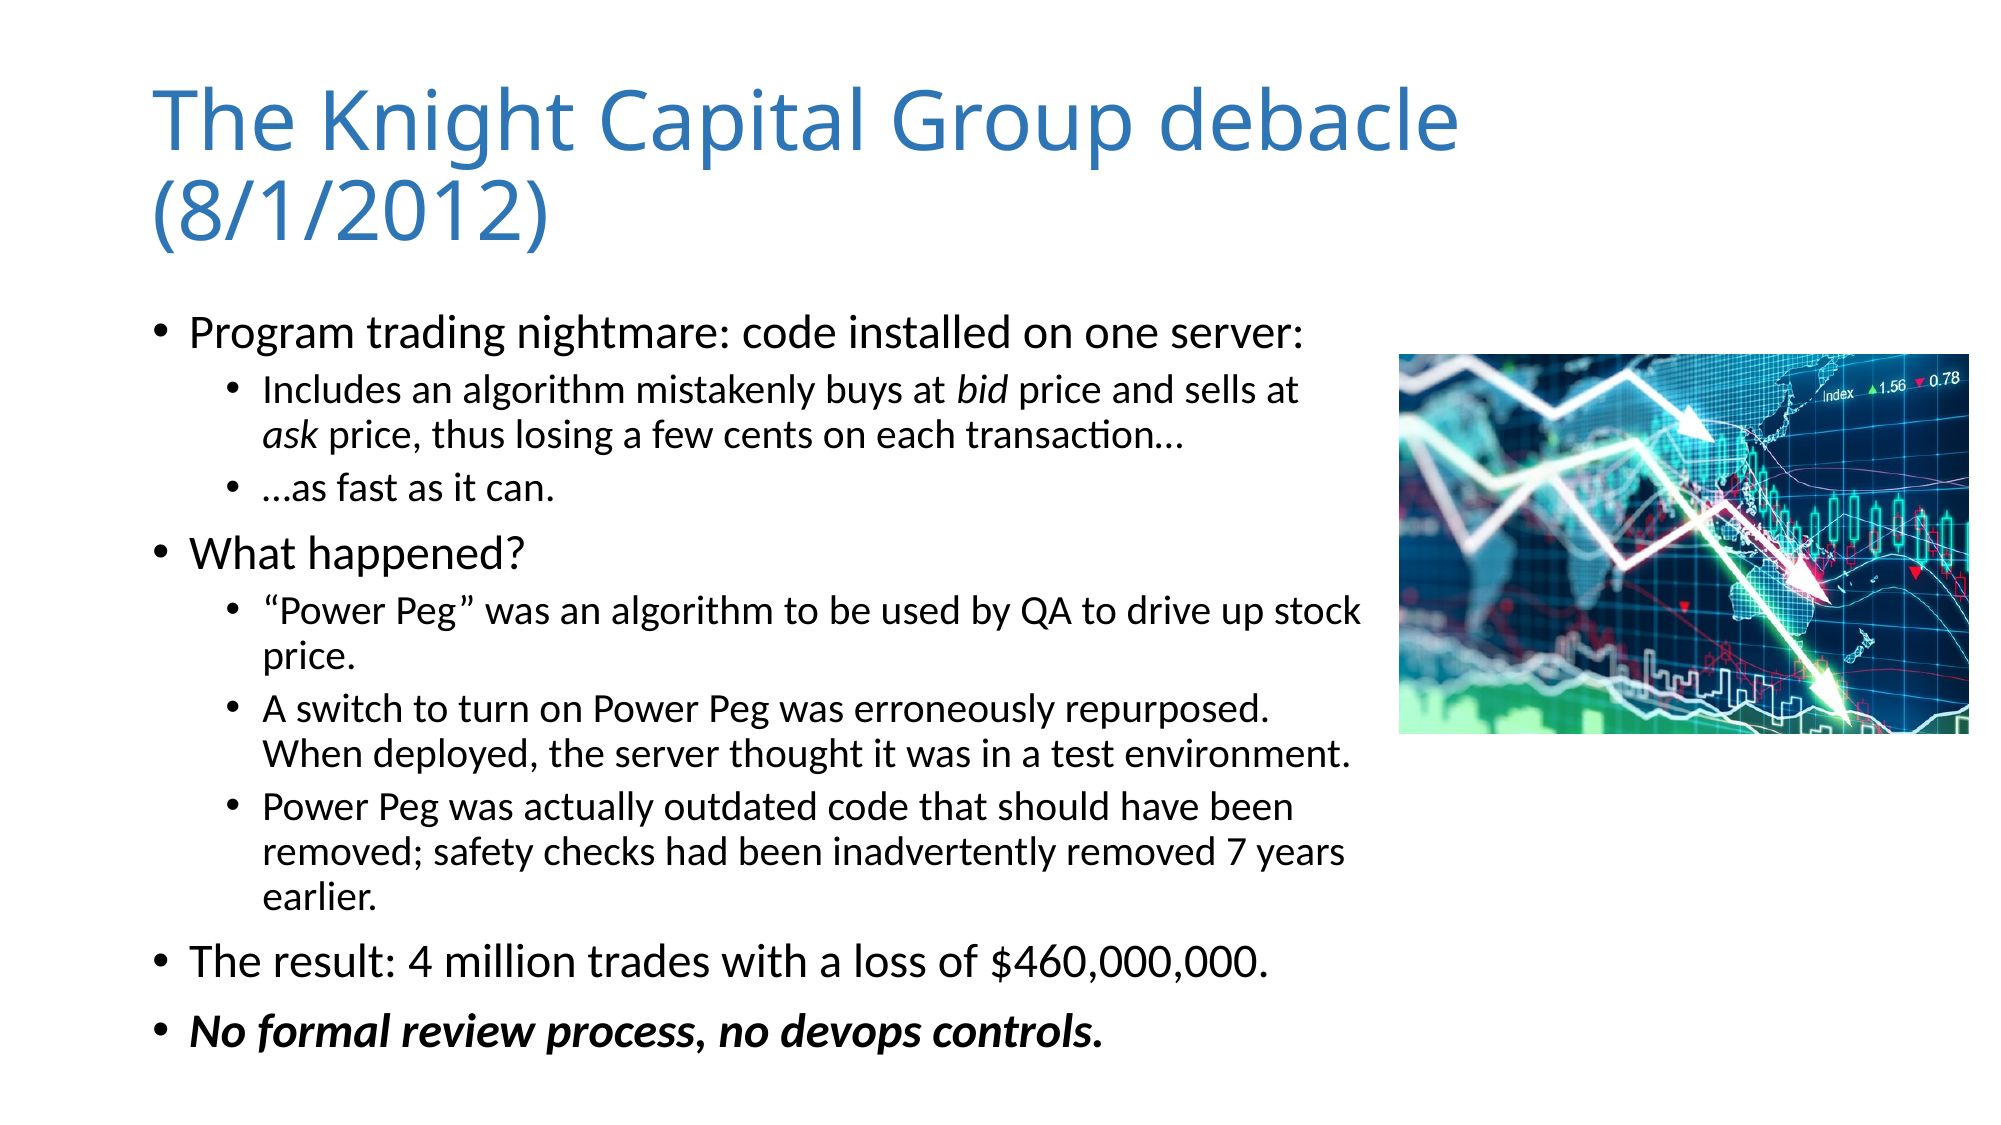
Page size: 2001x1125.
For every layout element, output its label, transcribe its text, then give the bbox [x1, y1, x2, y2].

picture [1715, 356, 1729, 362]
picture [1817, 382, 1830, 391]
picture [1826, 376, 1831, 384]
picture [1828, 354, 1849, 360]
picture [1869, 386, 1876, 393]
picture [1399, 354, 1969, 735]
picture [1724, 381, 1730, 388]
title The Knight Capital Group debacle (8/1/2012) [137, 59, 1863, 278]
list Program trading nightmare: code installed on one server: Includes an algorithm mistakenly buys at bid price and sells at ask price, thus losing a few cents on each transaction… …as fast as it can. What happened? “Power Peg” was an algorithm to be used by QA to drive up stock price. A switch to turn on Power Peg was erroneously repurposed. When deployed, the server thought it was in a test environment. Power Peg was actually outdated code that should have been removed; safety checks had been inadvertently removed 7 years earlier. The result: 4 million trades with a loss of $460,000,000. No formal review process, no devops controls. [137, 299, 1380, 1093]
picture [1834, 377, 1841, 383]
